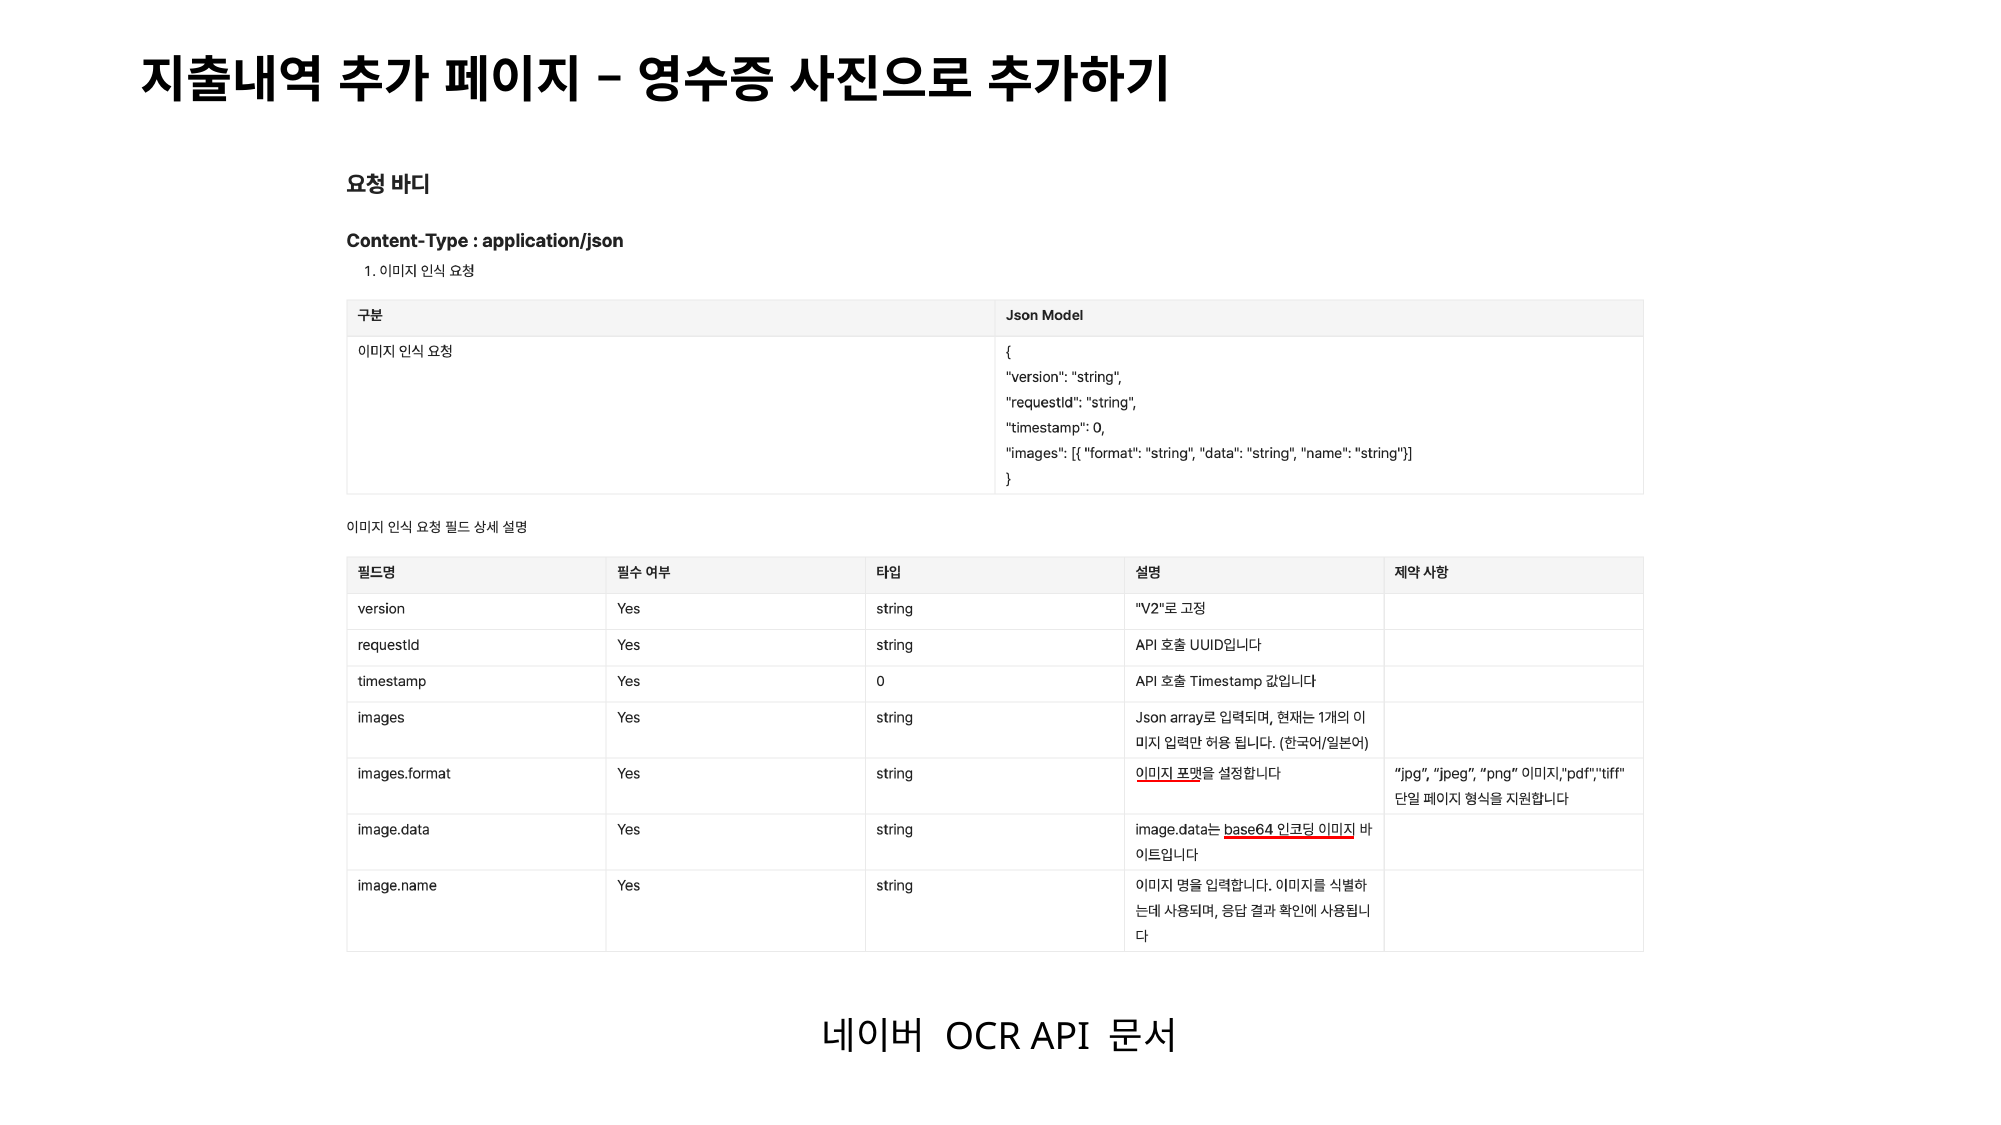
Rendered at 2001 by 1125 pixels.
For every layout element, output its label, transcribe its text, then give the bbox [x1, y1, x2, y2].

text_box 네이버 OCR API 문서 [806, 1004, 1193, 1065]
title 지출내역 추가 페이지 – 영수증 사진으로 추가하기 [125, 40, 1318, 124]
picture [329, 153, 1671, 972]
